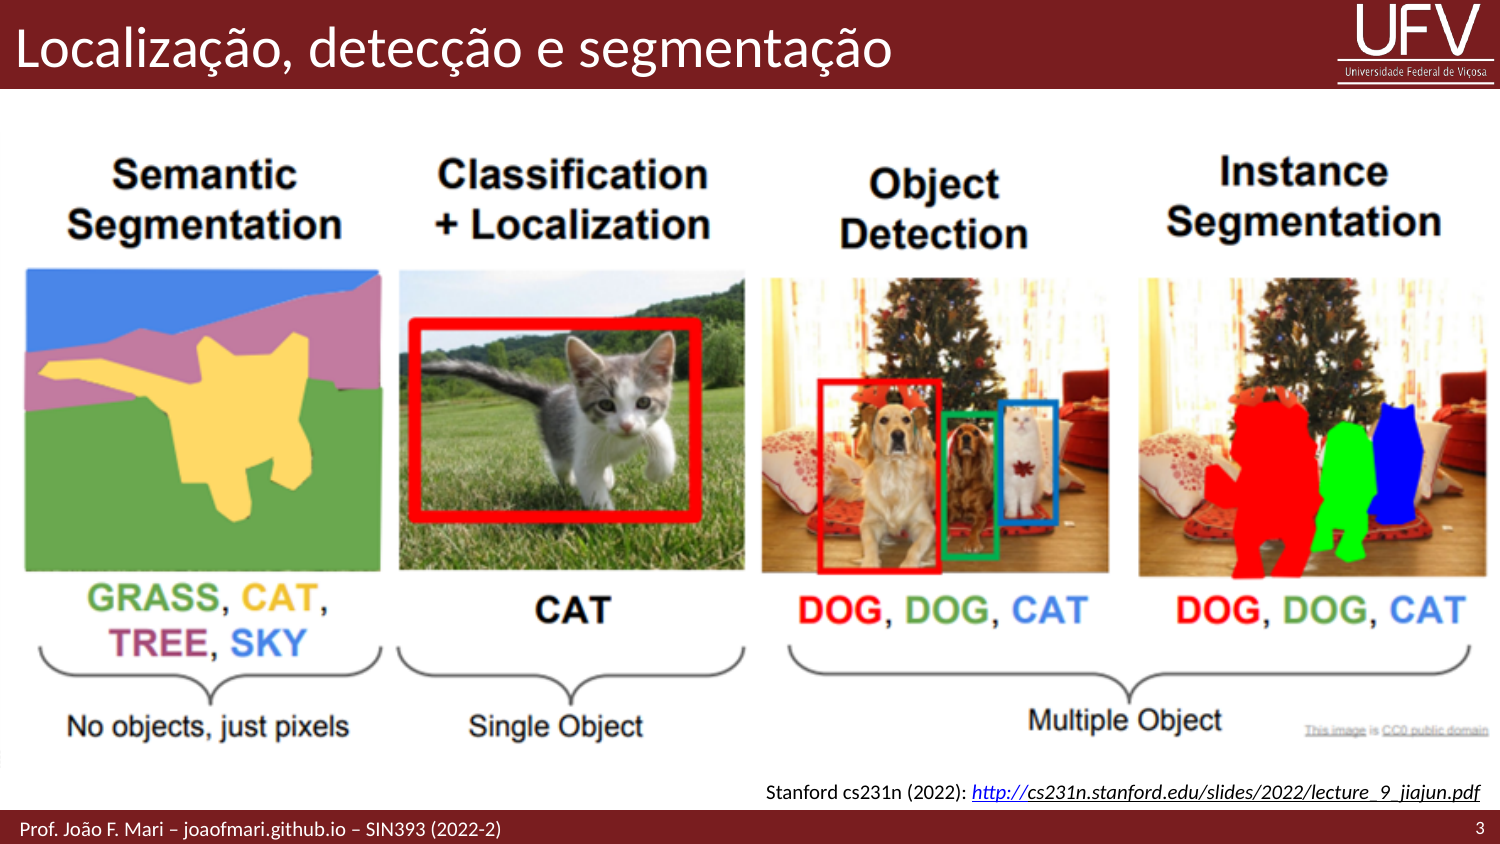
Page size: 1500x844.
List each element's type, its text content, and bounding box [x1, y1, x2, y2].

picture [0, 132, 1500, 768]
title Localização, detecção e segmentação [0, 0, 1500, 89]
footer Prof. João F. Mari – joaofmari.github.io – SIN393 (2022-2) [0, 812, 1034, 844]
slide_number 3 [1328, 812, 1500, 844]
text_box Stanford cs231n (2022): http://cs231n.stanford.edu/slides/2022/lecture_9_jiajun.pdf [466, 776, 1500, 812]
